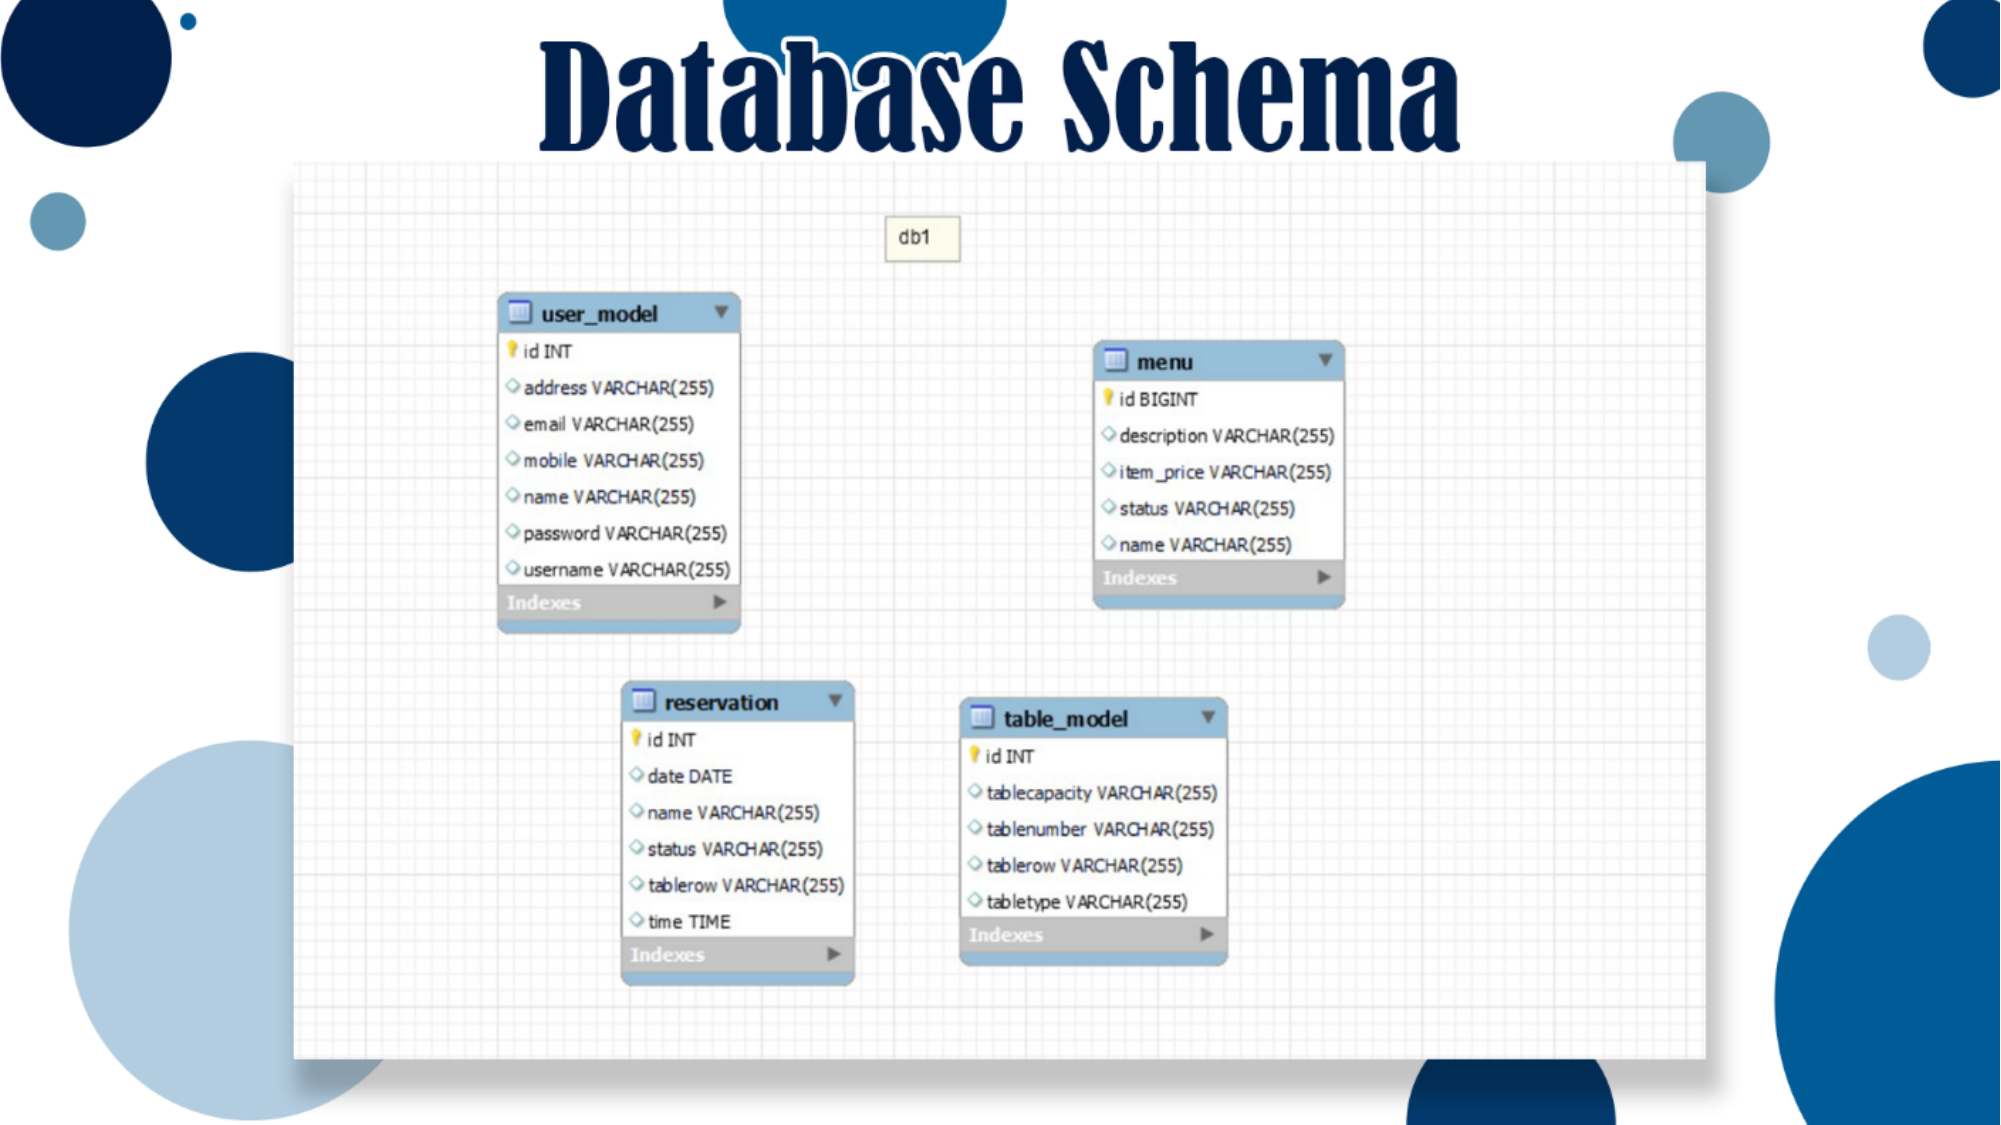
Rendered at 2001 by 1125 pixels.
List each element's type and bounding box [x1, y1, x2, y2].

list [0, 0, 2000, 1125]
